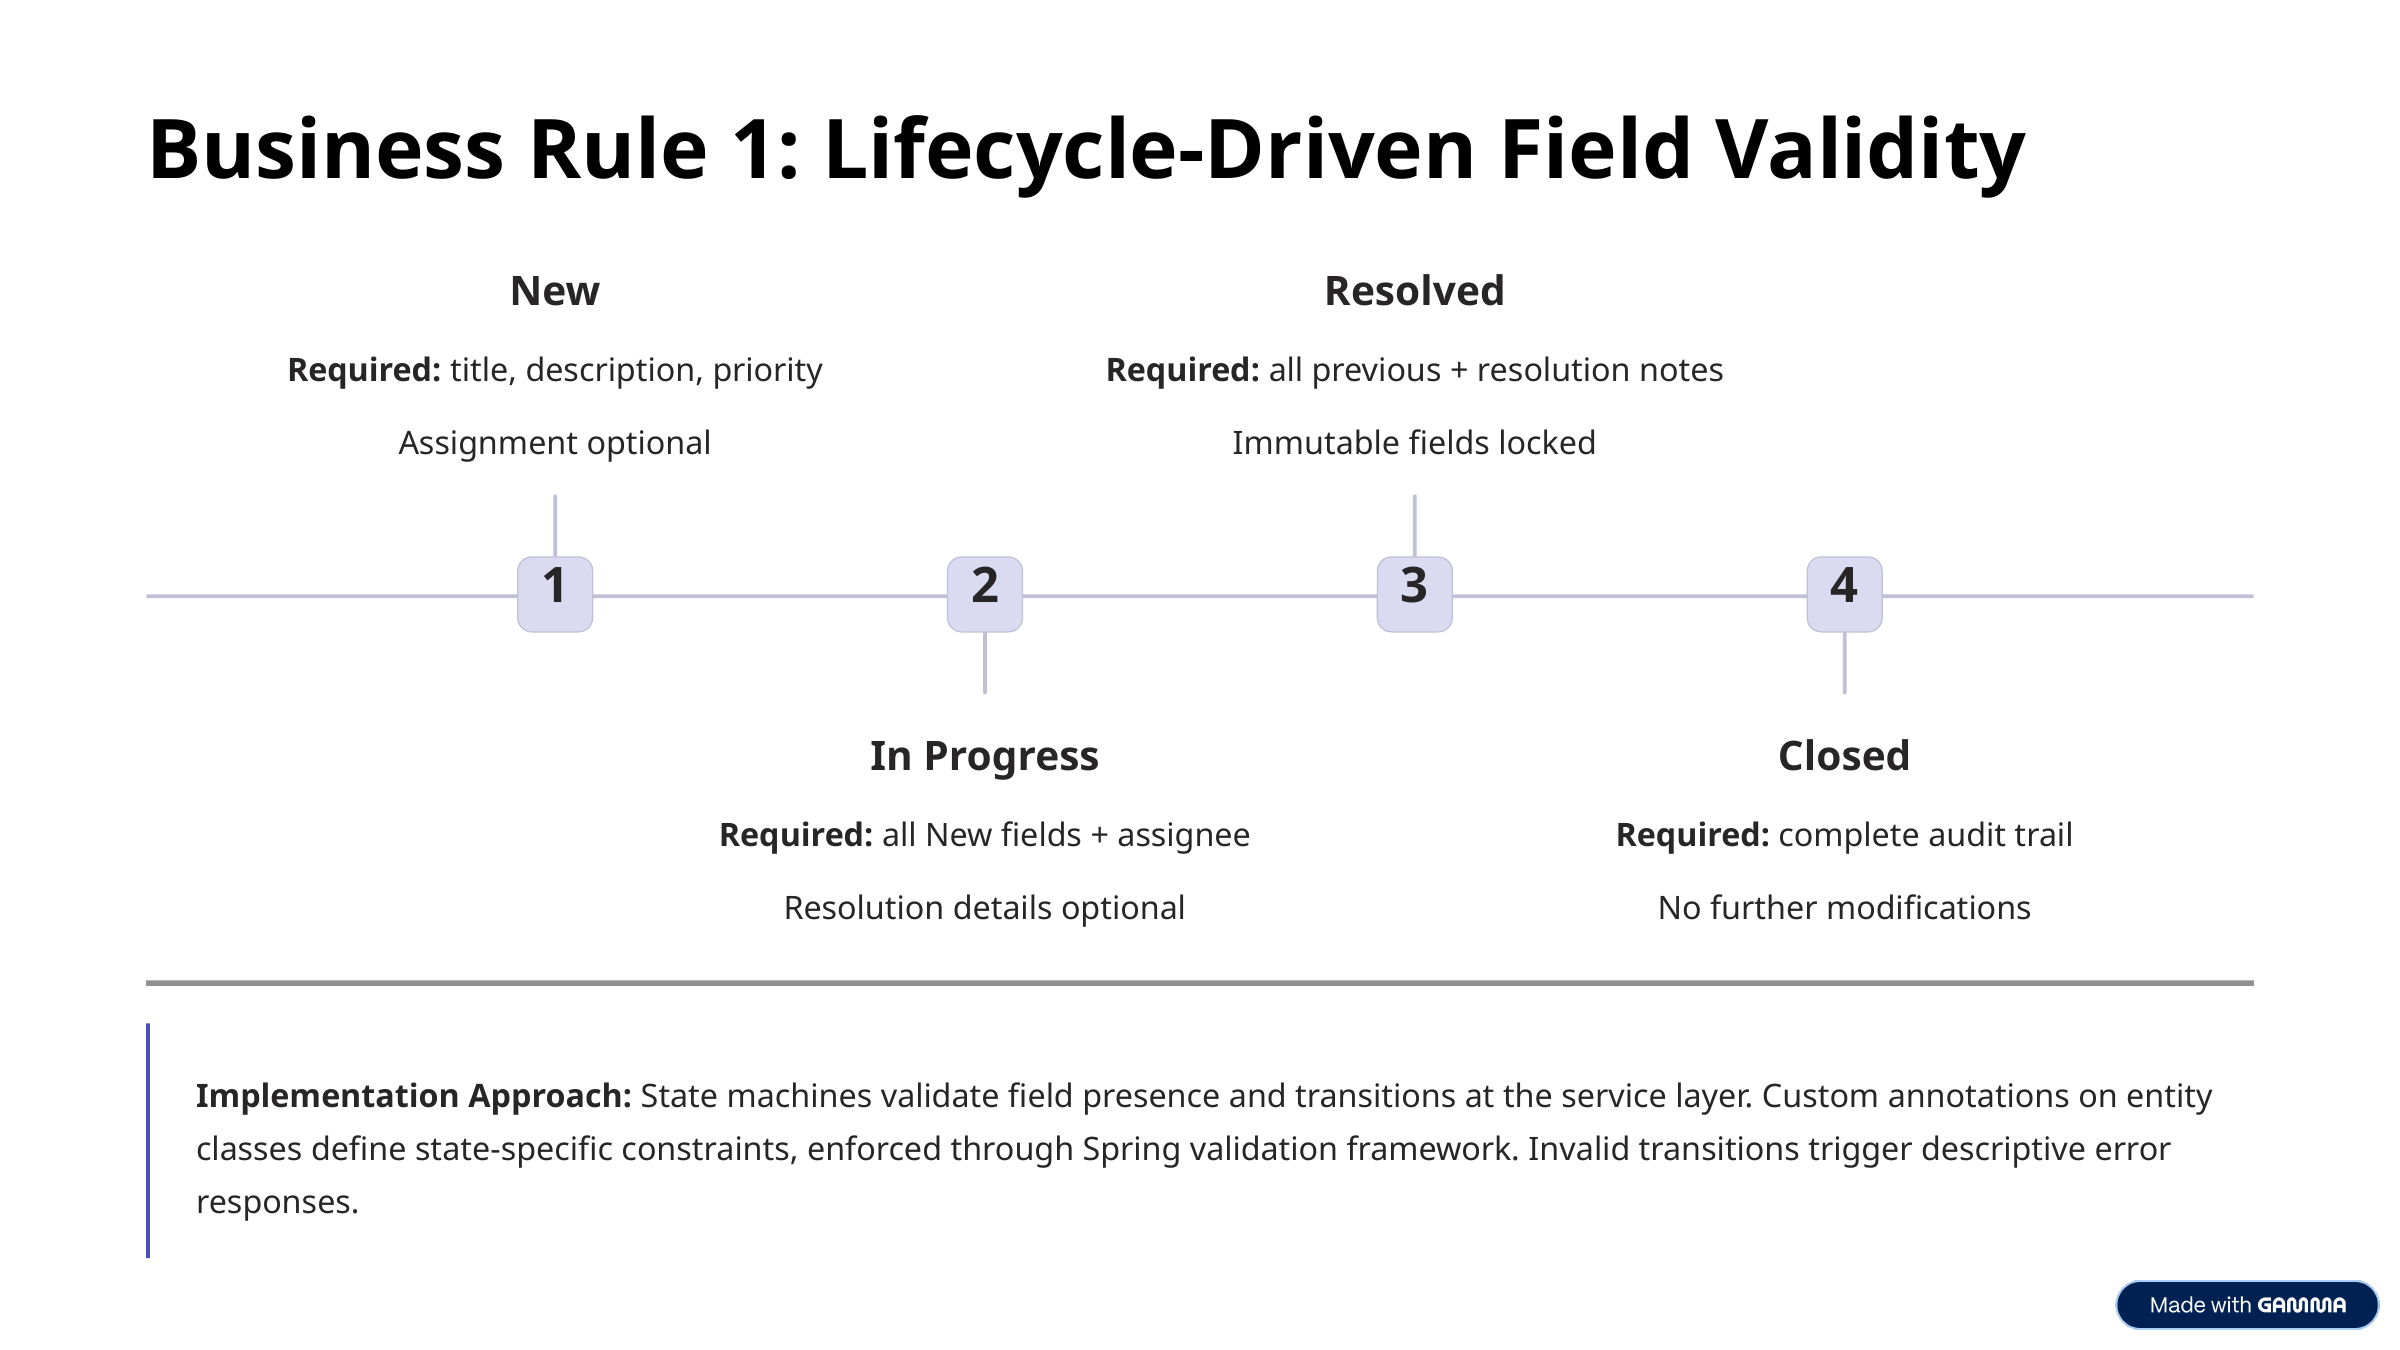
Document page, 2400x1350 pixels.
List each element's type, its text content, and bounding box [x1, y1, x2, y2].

text_box [983, 632, 987, 695]
text_box No further modifications [1468, 873, 2221, 927]
text_box Required: complete audit trail [1468, 799, 2221, 854]
text_box Implementation Approach: State machines validate field presence and transitions at the service layer. Custom annotations on entity classes define state-specific constraints, enforced through Spring validation framework. Invalid transitions trigger descriptive error responses. [196, 1060, 2254, 1221]
picture [2106, 1271, 2389, 1339]
text_box [146, 594, 517, 599]
text_box [517, 556, 593, 632]
text_box Required: title, description, priority [179, 334, 931, 388]
text_box Assignment optional [179, 407, 931, 462]
text_box [1842, 632, 1847, 695]
text_box Business Rule 1: Lifecycle-Driven Field Validity [146, 91, 2037, 196]
text_box [1412, 494, 1417, 556]
text_box [1807, 556, 1883, 632]
text_box 3 [1389, 563, 1440, 626]
text_box In Progress [776, 727, 1194, 780]
text_box [1883, 594, 2254, 599]
text_box [947, 556, 1023, 632]
text_box [146, 1023, 150, 1259]
text_box 2 [960, 563, 1010, 626]
text_box 1 [530, 563, 581, 626]
text_box [146, 980, 2254, 986]
text_box [553, 494, 558, 556]
text_box 4 [1819, 563, 1870, 626]
text_box [1453, 594, 1807, 599]
text_box [1377, 556, 1453, 632]
text_box [593, 594, 947, 599]
text_box New [346, 262, 764, 315]
text_box Resolved [1206, 262, 1624, 315]
text_box Required: all previous + resolution notes [1039, 334, 1791, 388]
text_box Resolution details optional [609, 873, 1361, 927]
text_box [1023, 594, 1377, 599]
text_box Immutable fields locked [1039, 407, 1791, 462]
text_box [2101, 1263, 2371, 1322]
text_box Required: all New fields + assignee [609, 799, 1361, 854]
text_box Closed [1636, 727, 2053, 780]
